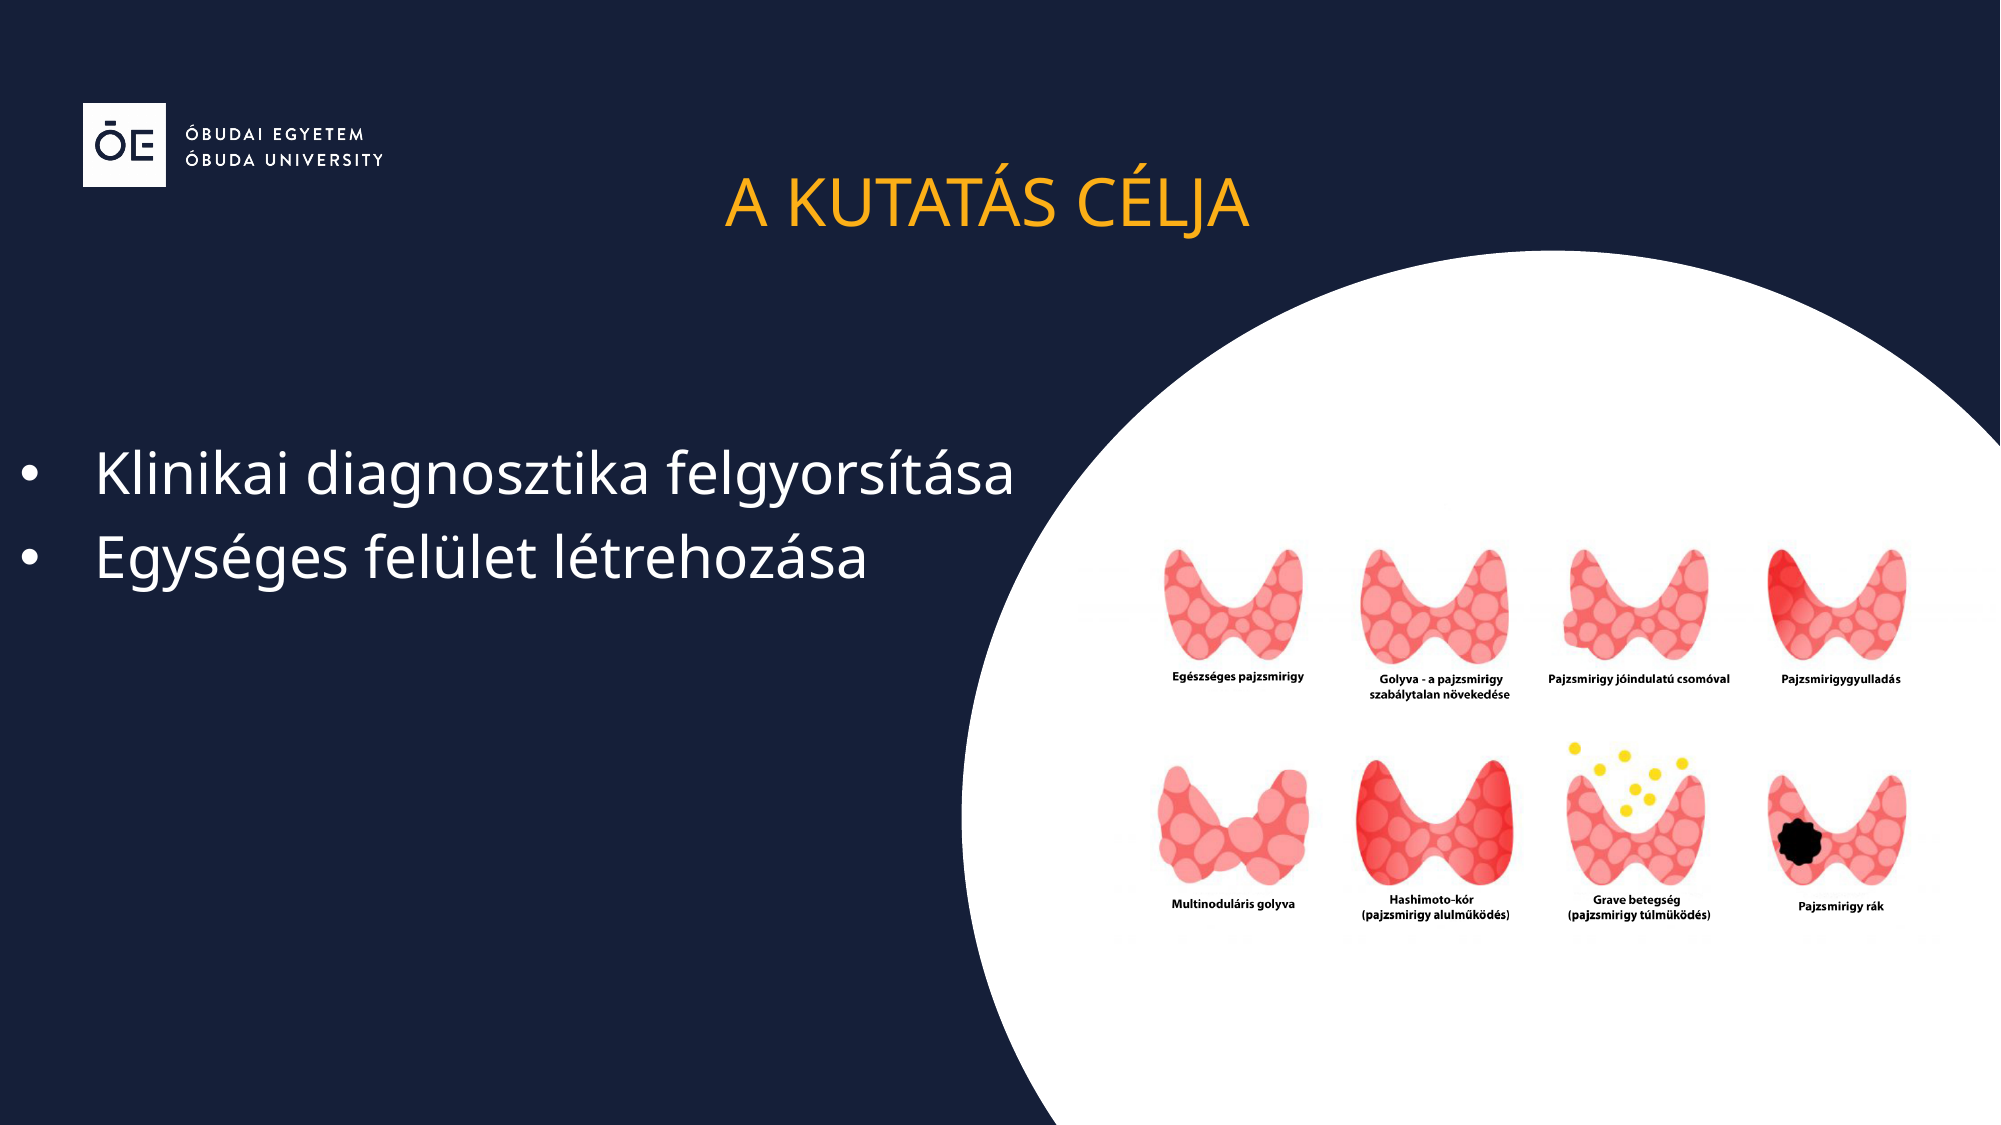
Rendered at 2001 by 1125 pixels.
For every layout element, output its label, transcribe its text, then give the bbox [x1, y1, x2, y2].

title A KUTATÁS CÉLJA [710, 159, 1290, 251]
picture [1078, 482, 1996, 946]
text_box [1085, 249, 2000, 1125]
list Klinikai diagnosztika felgyorsítása Egységes felület létrehozása [4, 437, 1085, 1125]
